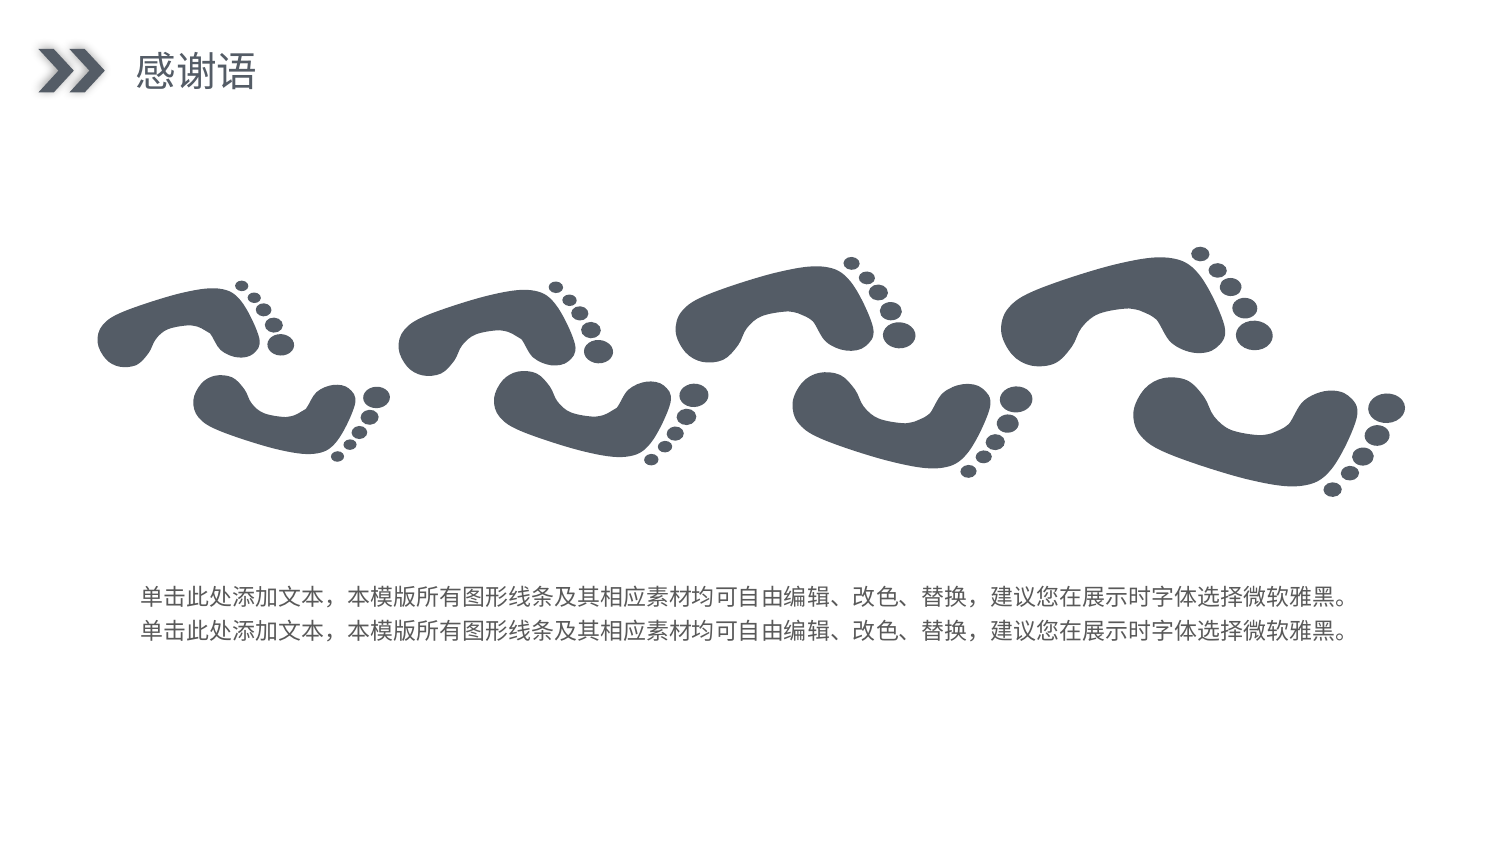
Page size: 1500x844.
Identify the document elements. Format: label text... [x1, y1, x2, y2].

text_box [679, 254, 916, 381]
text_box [1005, 244, 1273, 387]
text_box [196, 360, 391, 464]
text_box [497, 354, 709, 468]
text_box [796, 353, 1033, 480]
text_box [100, 278, 295, 383]
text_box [402, 279, 614, 393]
text_box 感谢语 [120, 38, 273, 102]
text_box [38, 48, 106, 93]
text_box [1138, 356, 1406, 500]
text_box 单击此处添加文本，本模版所有图形线条及其相应素材均可自由编辑、改色、替换，建议您在展示时字体选择微软雅黑。单击此处添加文本，本模版所有图形线条及其相应素材均可自由编辑、改色、替换，建议您在展示时字体选择微软雅黑。 [120, 567, 1380, 681]
